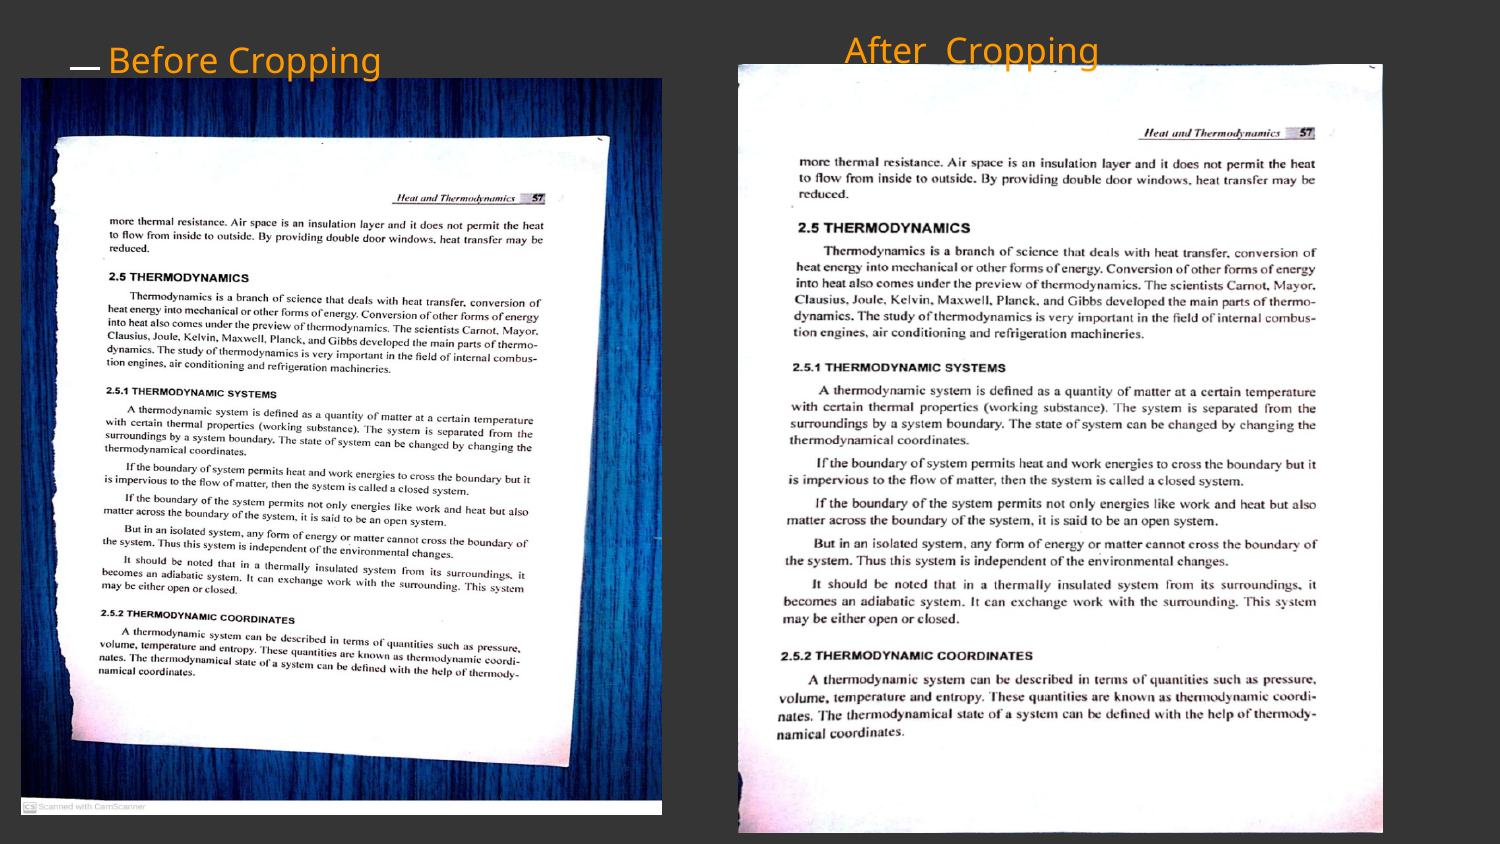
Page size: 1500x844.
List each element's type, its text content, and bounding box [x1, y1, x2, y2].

picture [738, 64, 1384, 833]
text_box After Cropping [829, 13, 1261, 54]
picture [20, 78, 663, 815]
text_box Before Cropping [92, 23, 511, 65]
